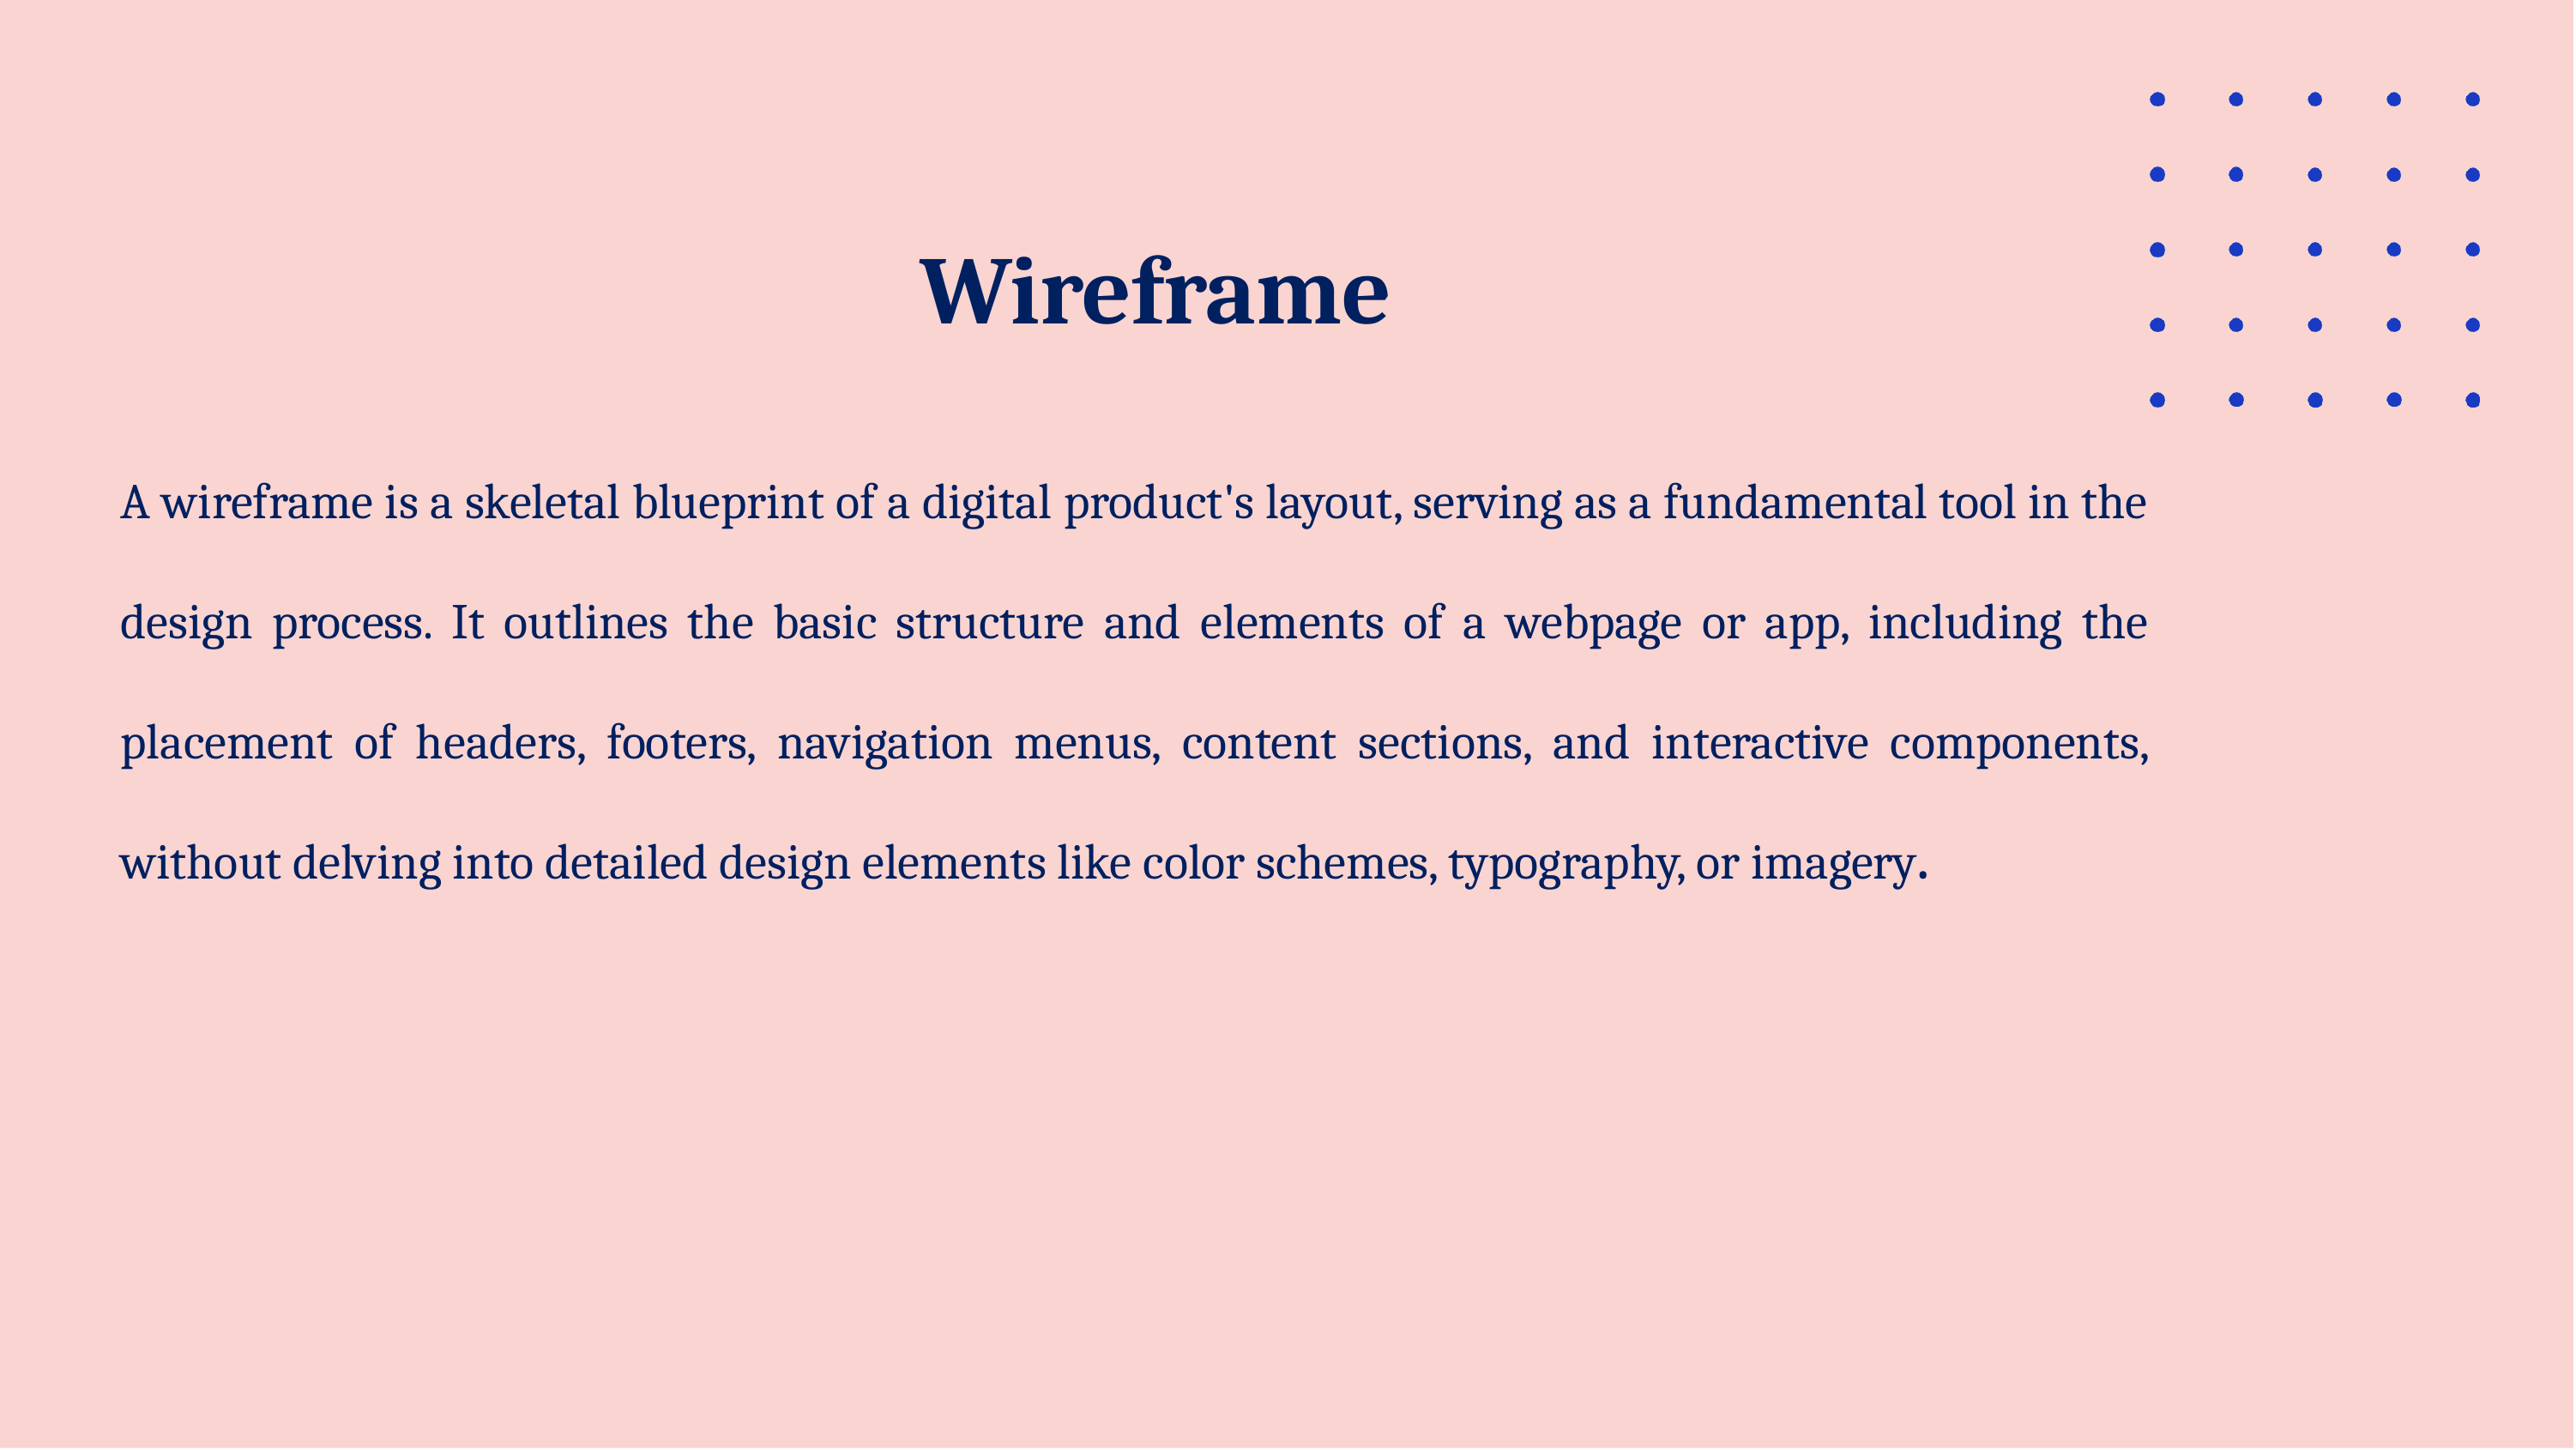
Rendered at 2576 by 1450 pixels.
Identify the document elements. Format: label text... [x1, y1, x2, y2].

picture [2150, 166, 2165, 182]
picture [2150, 392, 2165, 408]
picture [2229, 91, 2243, 106]
picture [2150, 242, 2165, 257]
picture [2386, 317, 2401, 332]
picture [2307, 166, 2322, 182]
picture [2150, 91, 2165, 106]
picture [2464, 91, 2480, 106]
picture [2229, 166, 2243, 182]
picture [2307, 91, 2322, 106]
picture [2307, 242, 2322, 257]
picture [2464, 242, 2480, 257]
picture [2229, 242, 2243, 257]
text_box A wireframe is a skeletal blueprint of a digital product's layout, serving as a fundamental tool in the design process. It outlines the basic structure and elements of a webpage or app, including the placement of headers, footers, navigation menus, content sections, and interactive components, without delving into detailed design elements like color schemes, typography, or imagery. [118, 406, 2151, 889]
title Wireframe [918, 225, 1928, 470]
picture [2307, 392, 2323, 408]
picture [2307, 317, 2322, 332]
picture [2386, 91, 2401, 106]
picture [2228, 392, 2244, 408]
picture [2464, 317, 2480, 332]
picture [2386, 392, 2402, 408]
picture [2464, 392, 2481, 408]
picture [2150, 317, 2165, 332]
picture [2386, 242, 2401, 257]
picture [2464, 166, 2480, 182]
picture [2386, 166, 2401, 182]
picture [2229, 317, 2243, 332]
